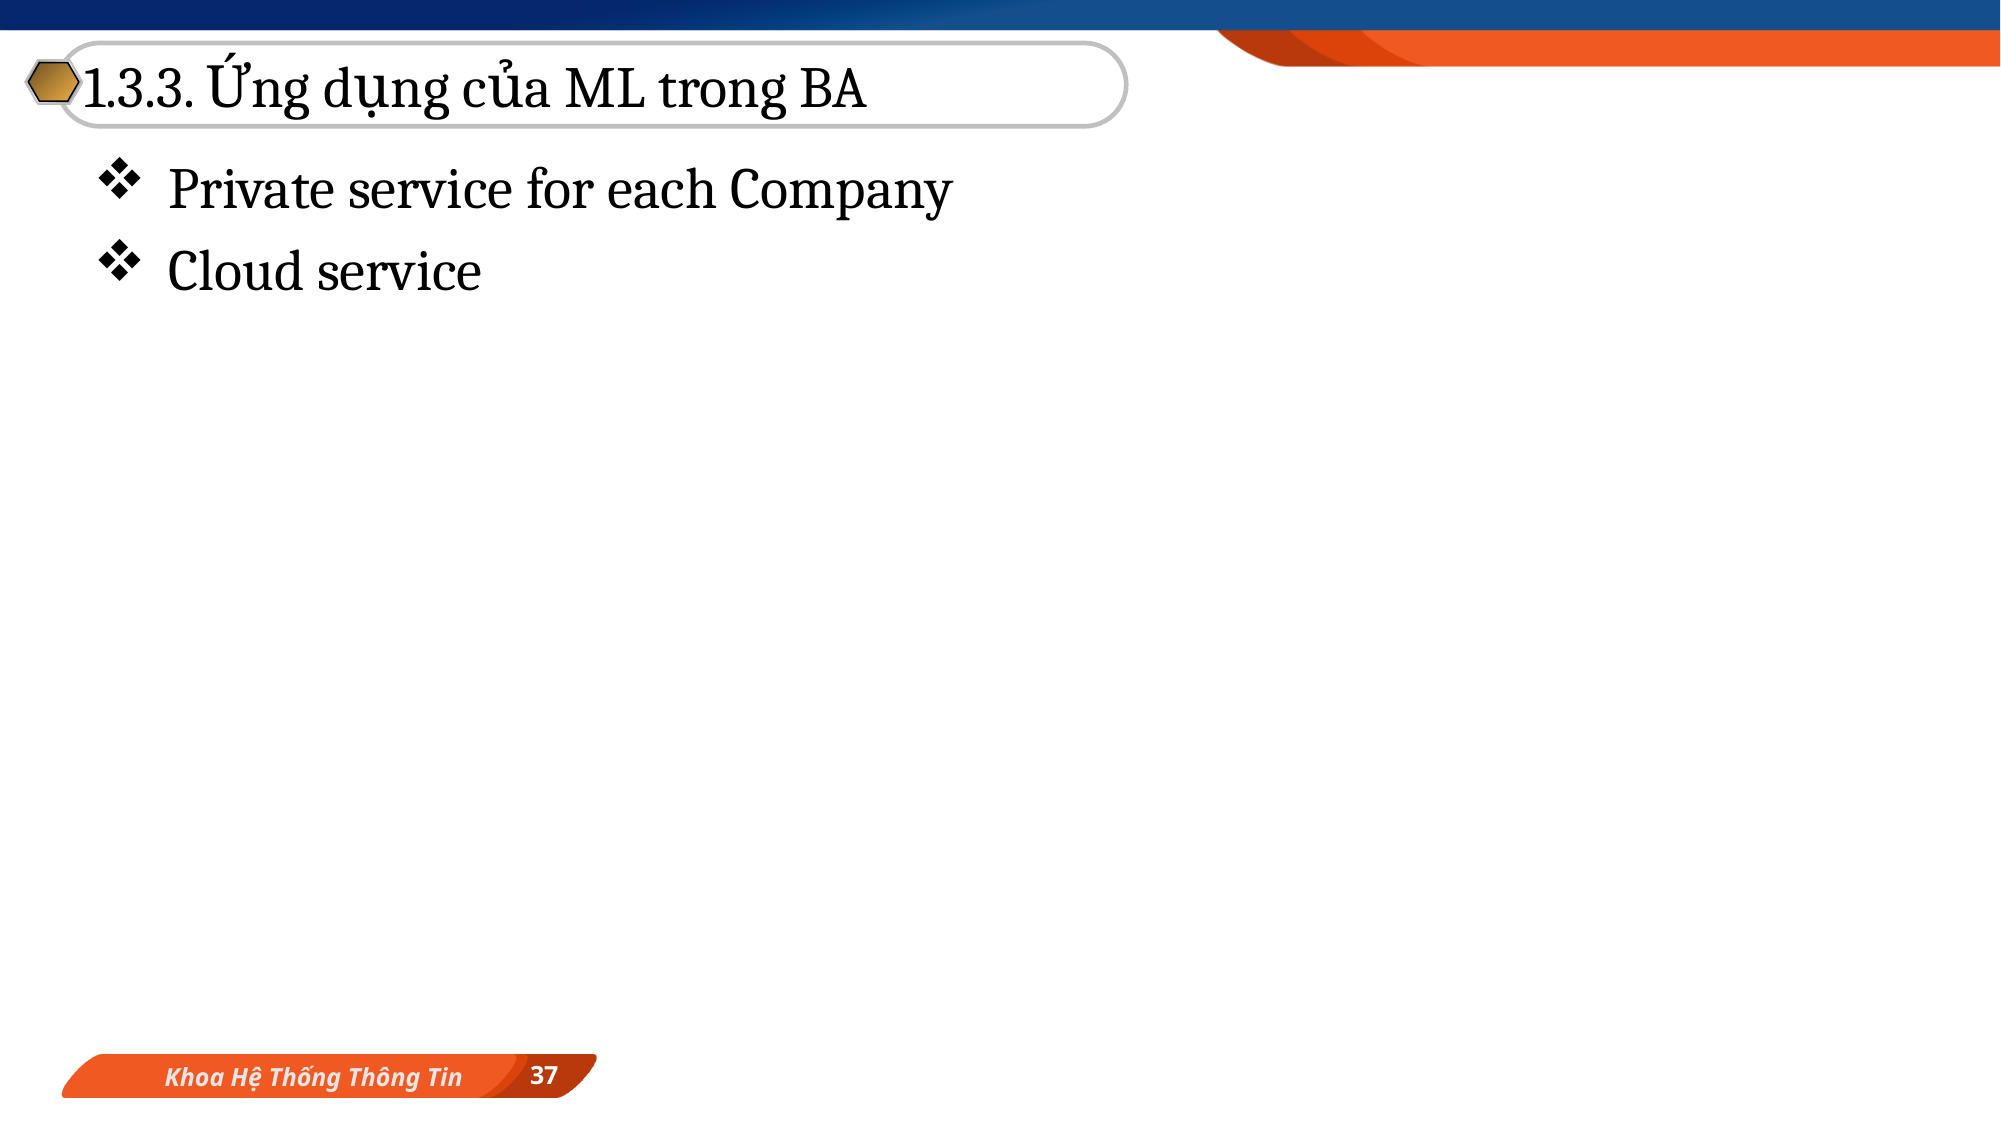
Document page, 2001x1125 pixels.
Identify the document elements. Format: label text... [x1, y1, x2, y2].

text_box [24, 42, 1127, 127]
text_box Private service for each Company Cloud service [78, 143, 1954, 1005]
footer Khoa Hệ Thống Thông Tin [119, 1054, 508, 1098]
picture [34, 1017, 624, 1125]
slide_number 37 [508, 1046, 574, 1106]
picture [0, 0, 2001, 71]
